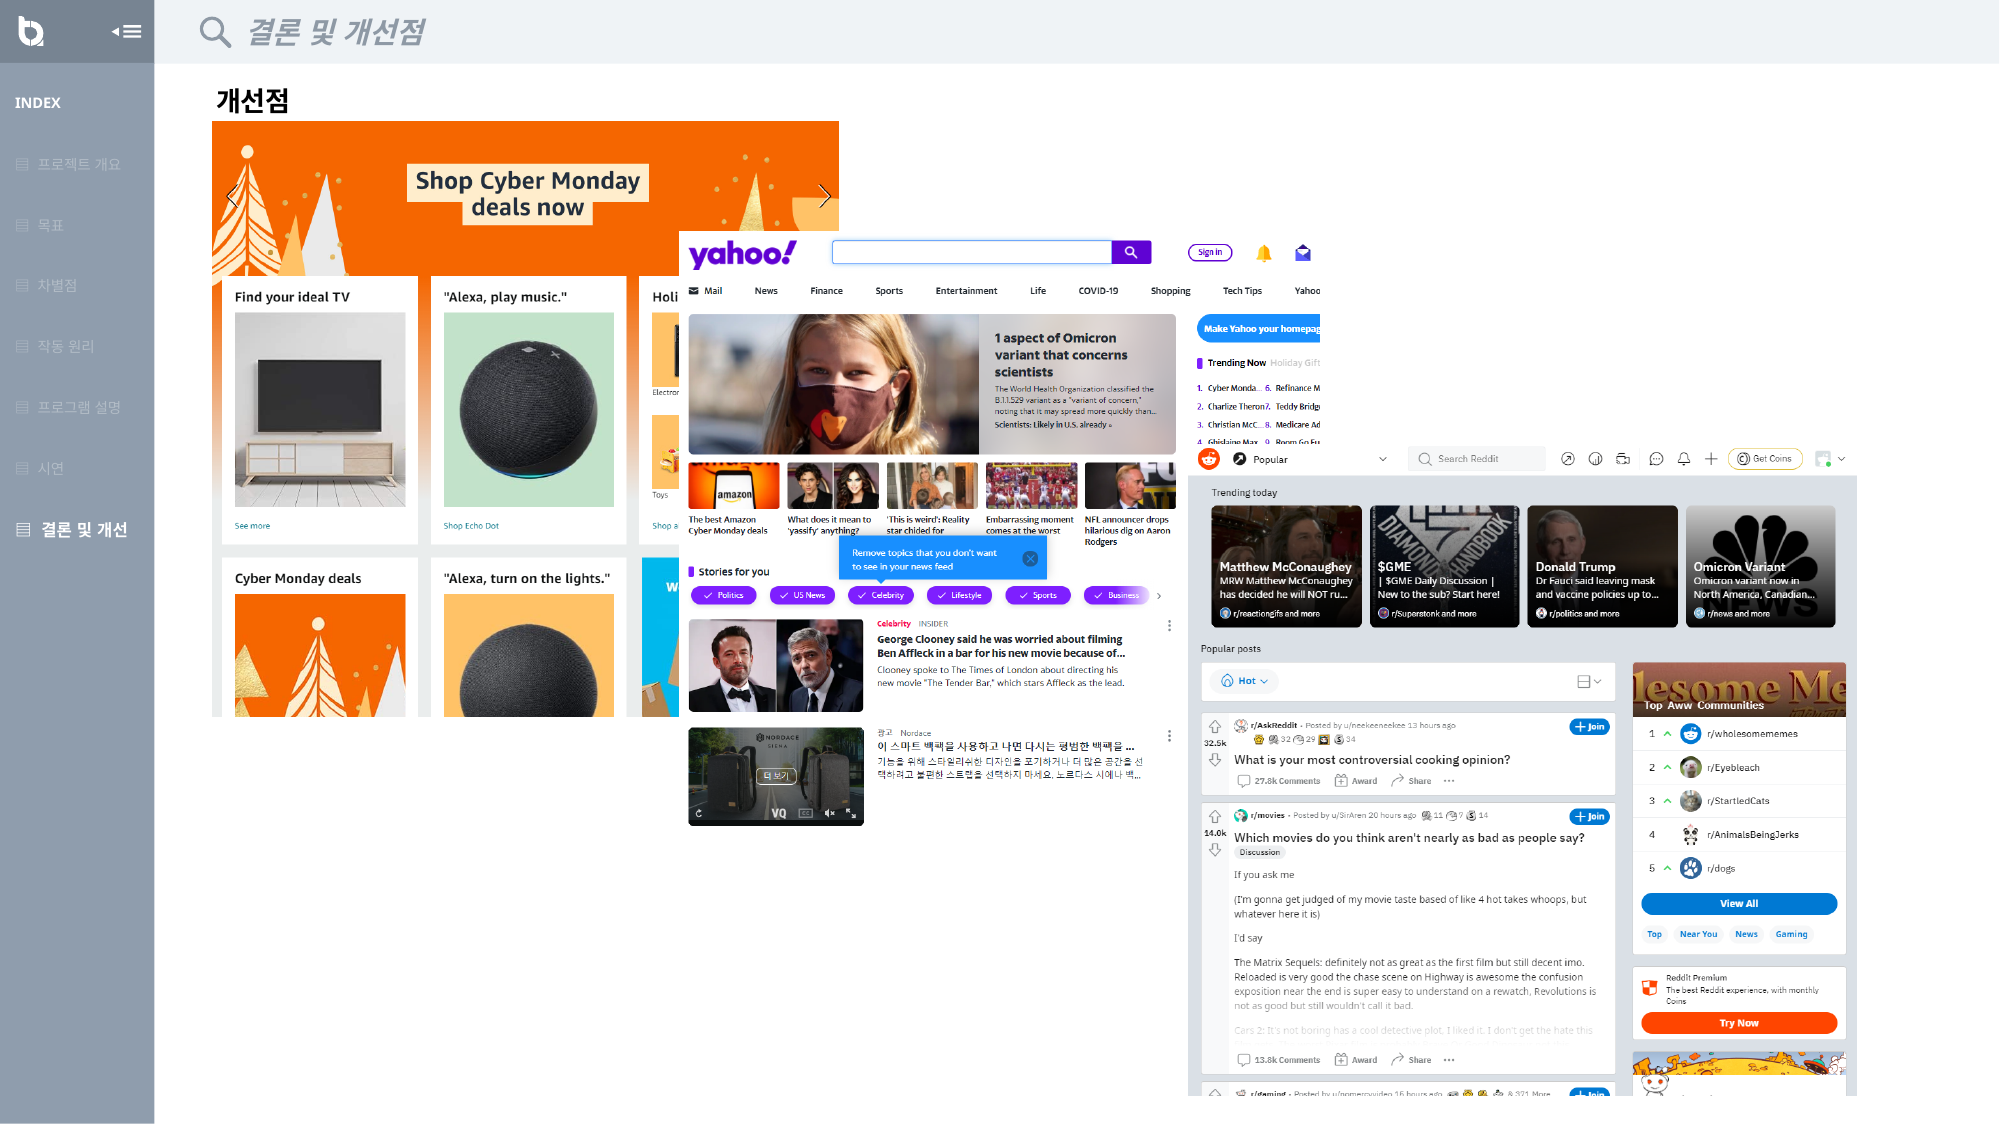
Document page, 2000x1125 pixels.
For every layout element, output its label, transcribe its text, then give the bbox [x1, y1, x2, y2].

text_box [0, 0, 155, 62]
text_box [18, 15, 44, 47]
table_cell ▤ 작동 원리 [0, 311, 157, 372]
table_cell ▤ 목표 [0, 189, 157, 250]
table_cell ▤ 시연 [0, 432, 157, 493]
text_box [0, 554, 155, 1124]
table_cell ▤ 차별점 [0, 250, 157, 311]
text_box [199, 16, 228, 51]
text_box 결론 및 개선점 [155, 0, 2000, 64]
picture [211, 121, 1858, 1096]
table_cell ▤ 프로젝트 개요 [0, 128, 157, 189]
table_cell ▤ 프로그램 설명 [0, 372, 157, 432]
text_box [109, 26, 121, 38]
table_cell ▤ 결론 및 개선 [0, 493, 157, 554]
table_header INDEX [0, 68, 157, 128]
text_box [0, 62, 155, 68]
text_box 개선점 [201, 77, 446, 125]
